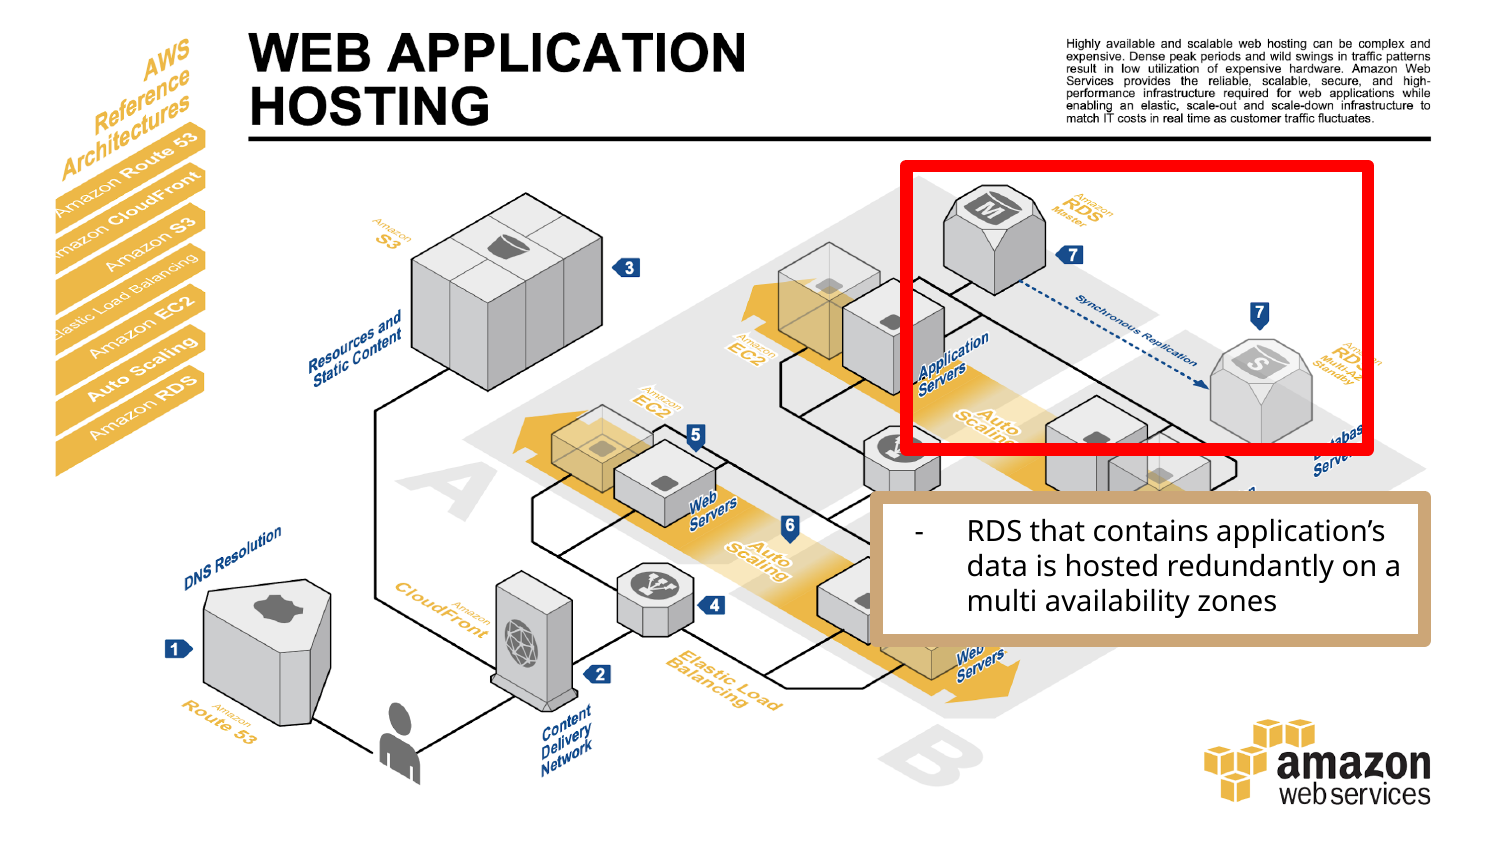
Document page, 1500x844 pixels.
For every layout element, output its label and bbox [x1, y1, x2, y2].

picture [55, 24, 1445, 819]
